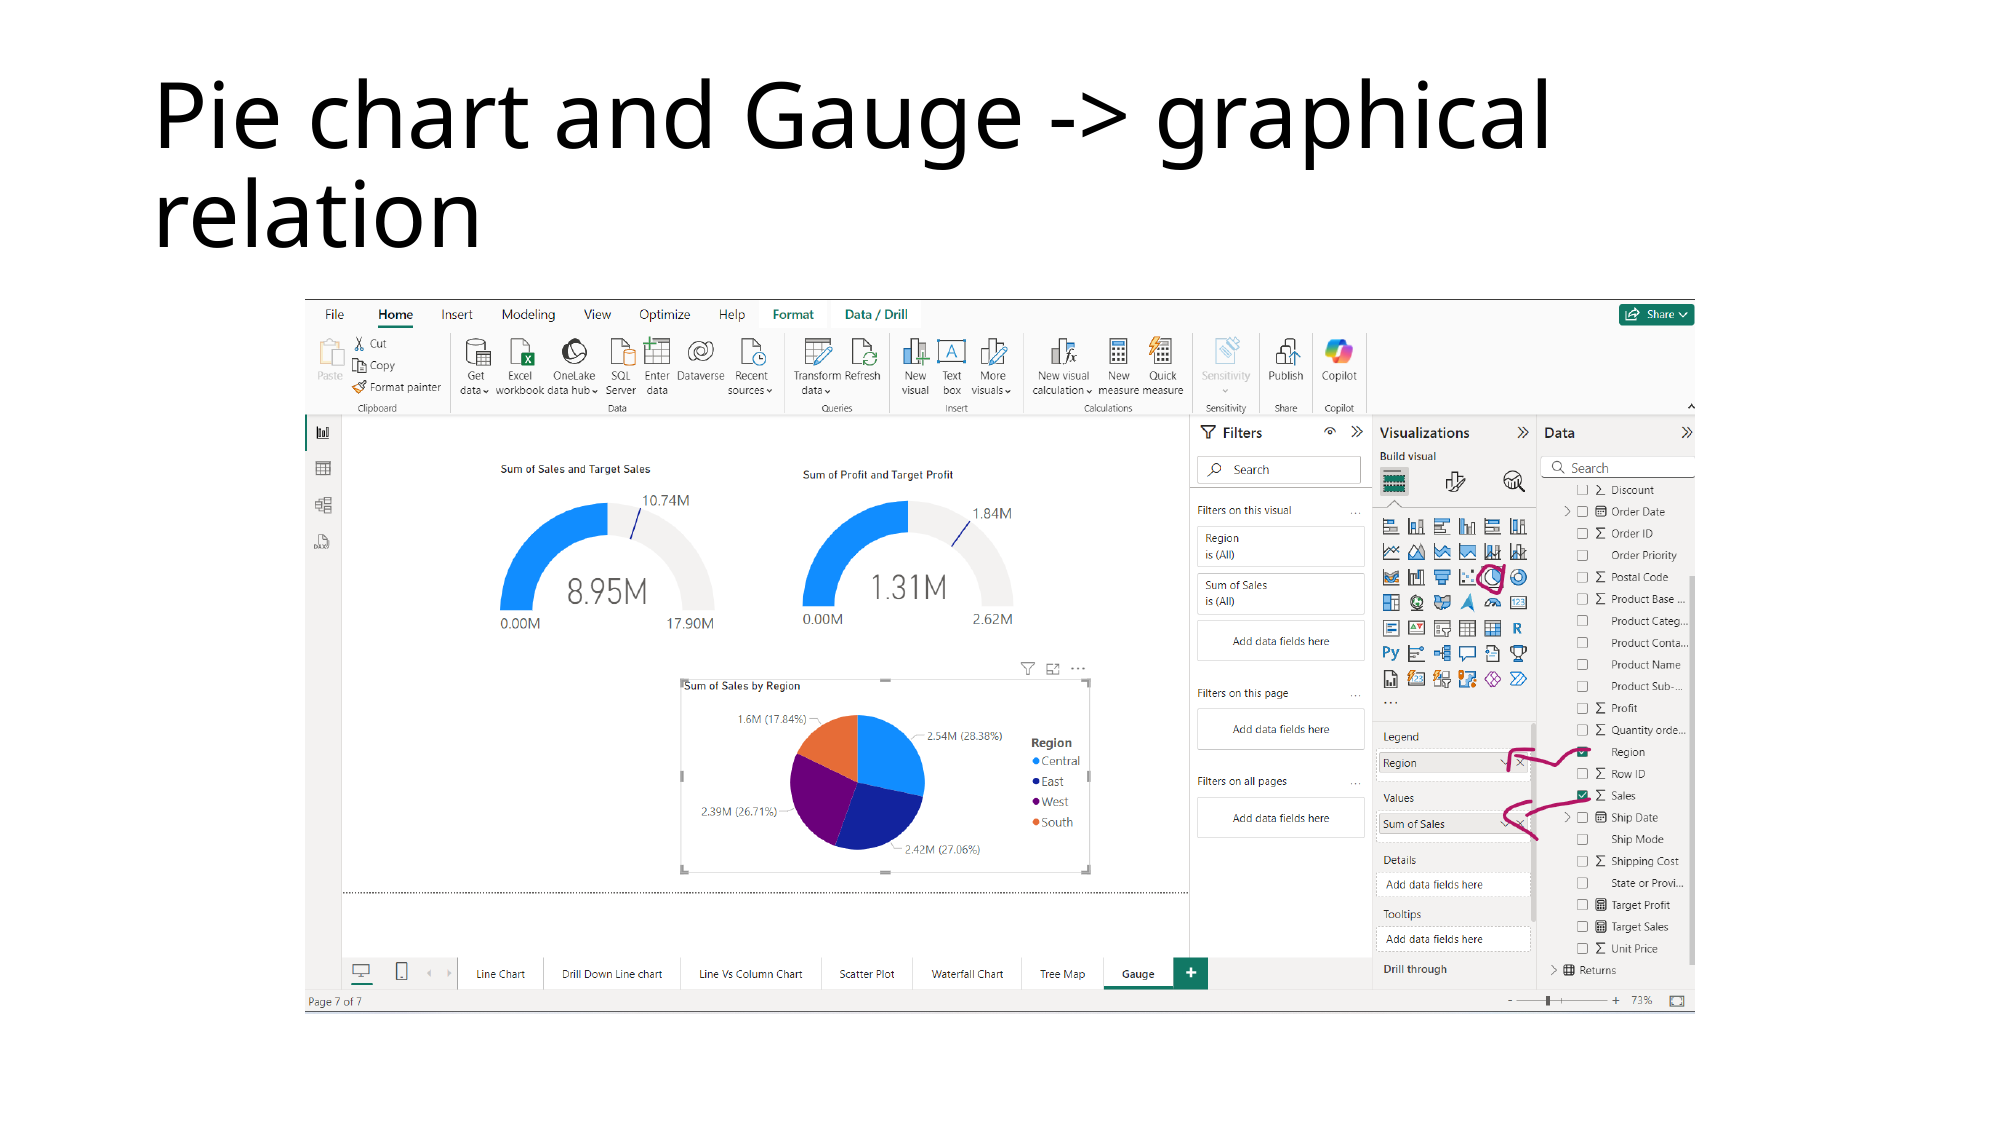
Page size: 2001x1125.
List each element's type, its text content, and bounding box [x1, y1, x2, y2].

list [304, 299, 1695, 1014]
title Pie chart and Gauge -> graphical relation [137, 59, 1863, 278]
